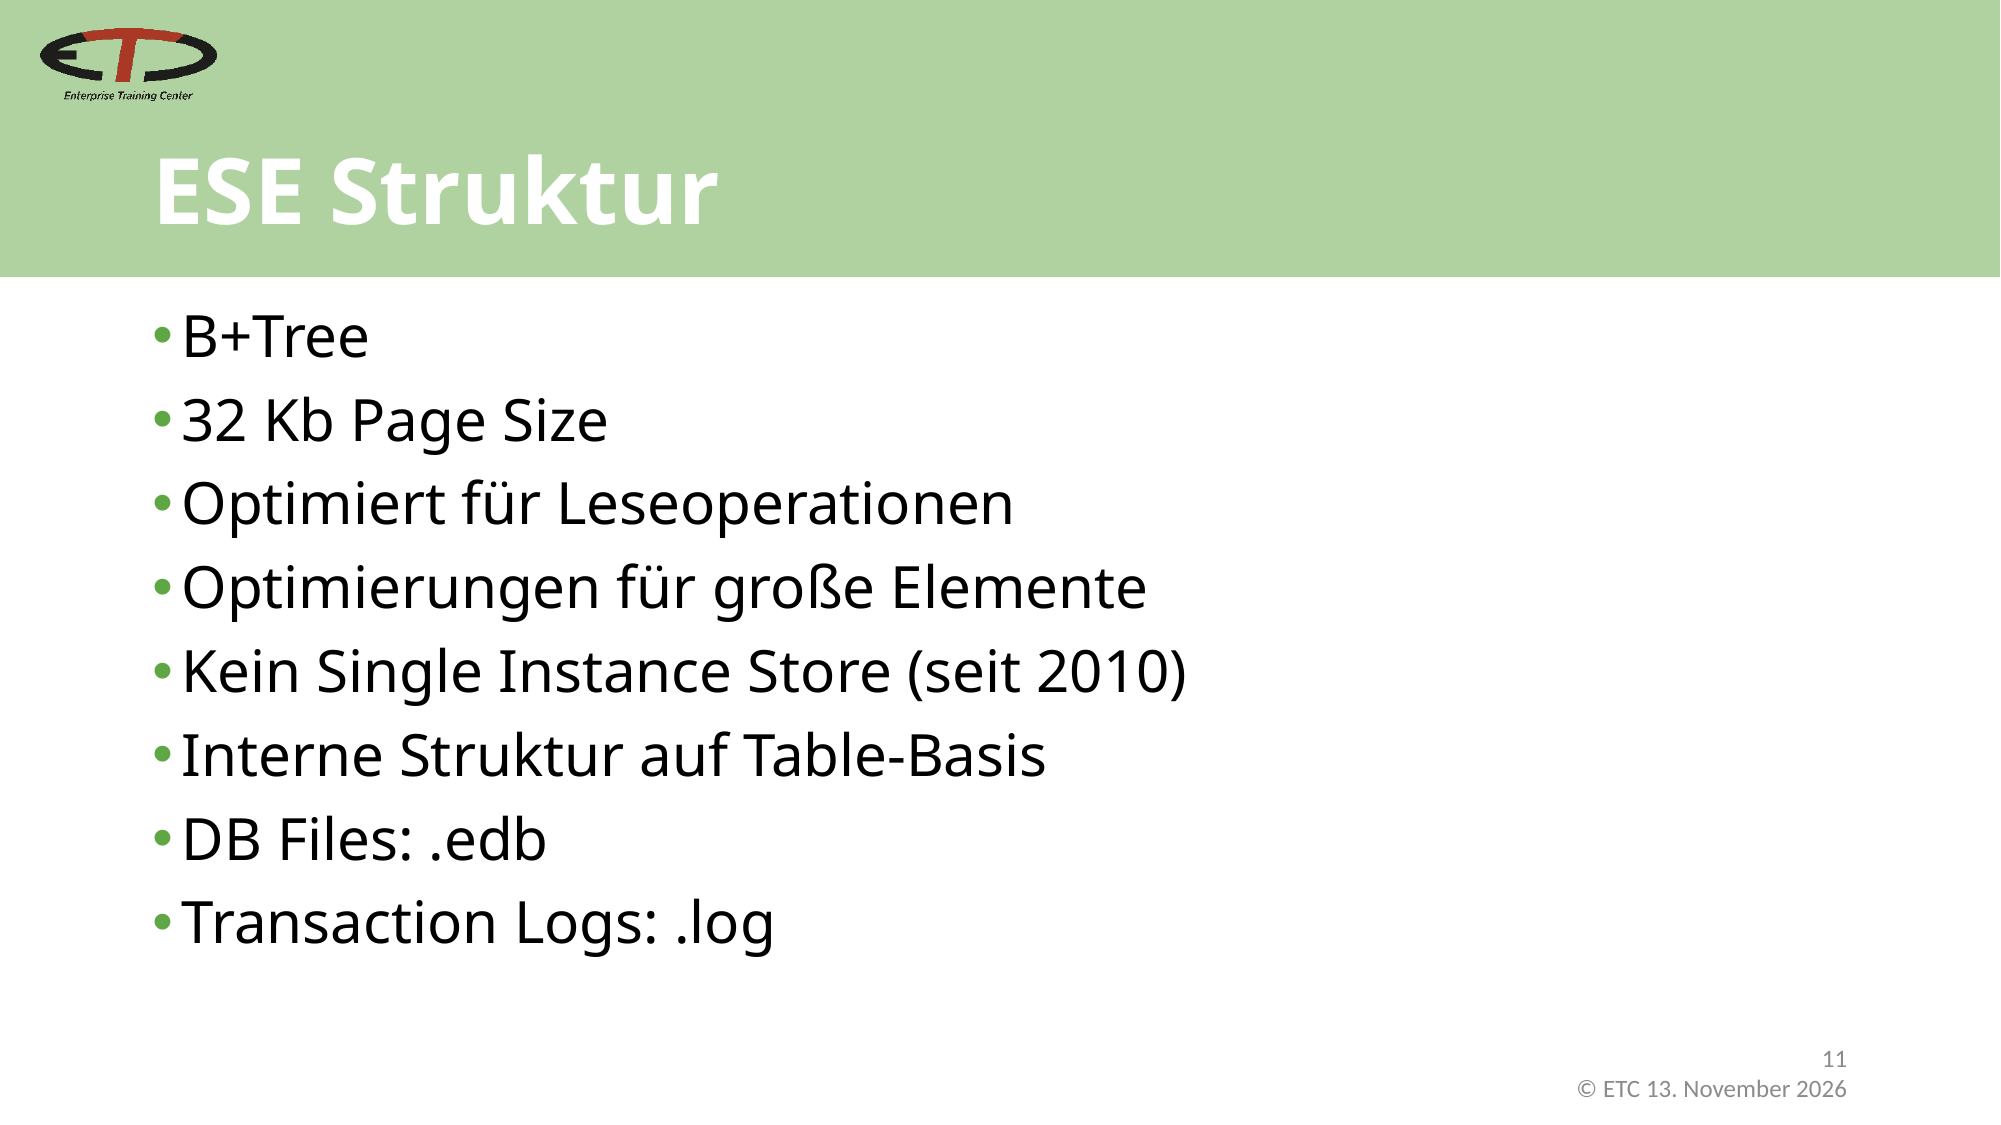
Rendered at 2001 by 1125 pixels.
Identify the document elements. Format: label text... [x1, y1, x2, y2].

picture [40, 28, 217, 101]
slide_number 11 © ETC Februar 21 [1412, 1042, 1863, 1103]
title ESE Struktur [137, 113, 1863, 278]
list B+Tree 32 Kb Page Size Optimiert für Leseoperationen Optimierungen für große Elemente Kein Single Instance Store (seit 2010) Interne Struktur auf Table-Basis DB Files: .edb Transaction Logs: .log [137, 299, 1863, 1014]
